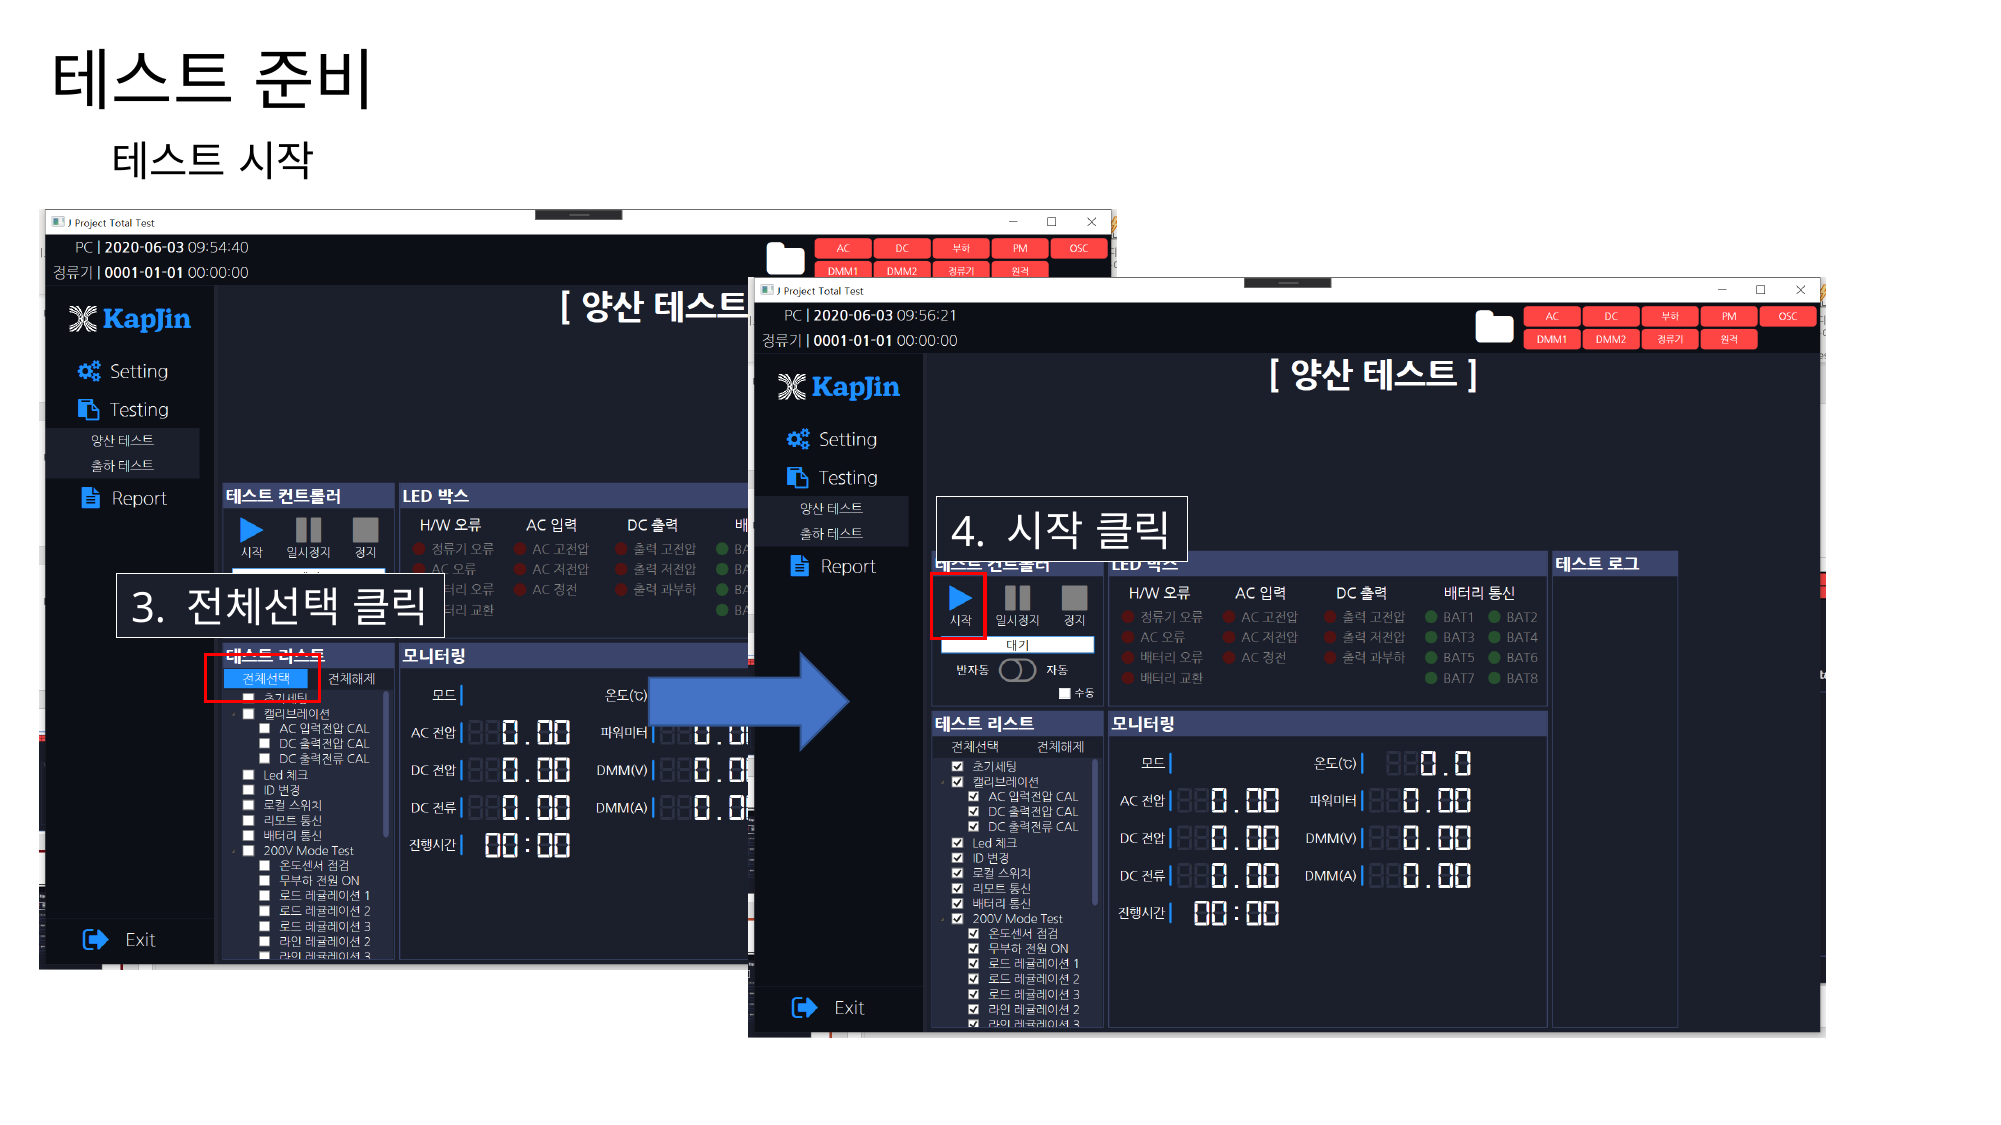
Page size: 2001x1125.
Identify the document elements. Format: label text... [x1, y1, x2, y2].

text_box 테스트 준비 [35, 31, 392, 126]
picture [39, 209, 1826, 1038]
text_box 테스트 시작 [96, 127, 331, 192]
